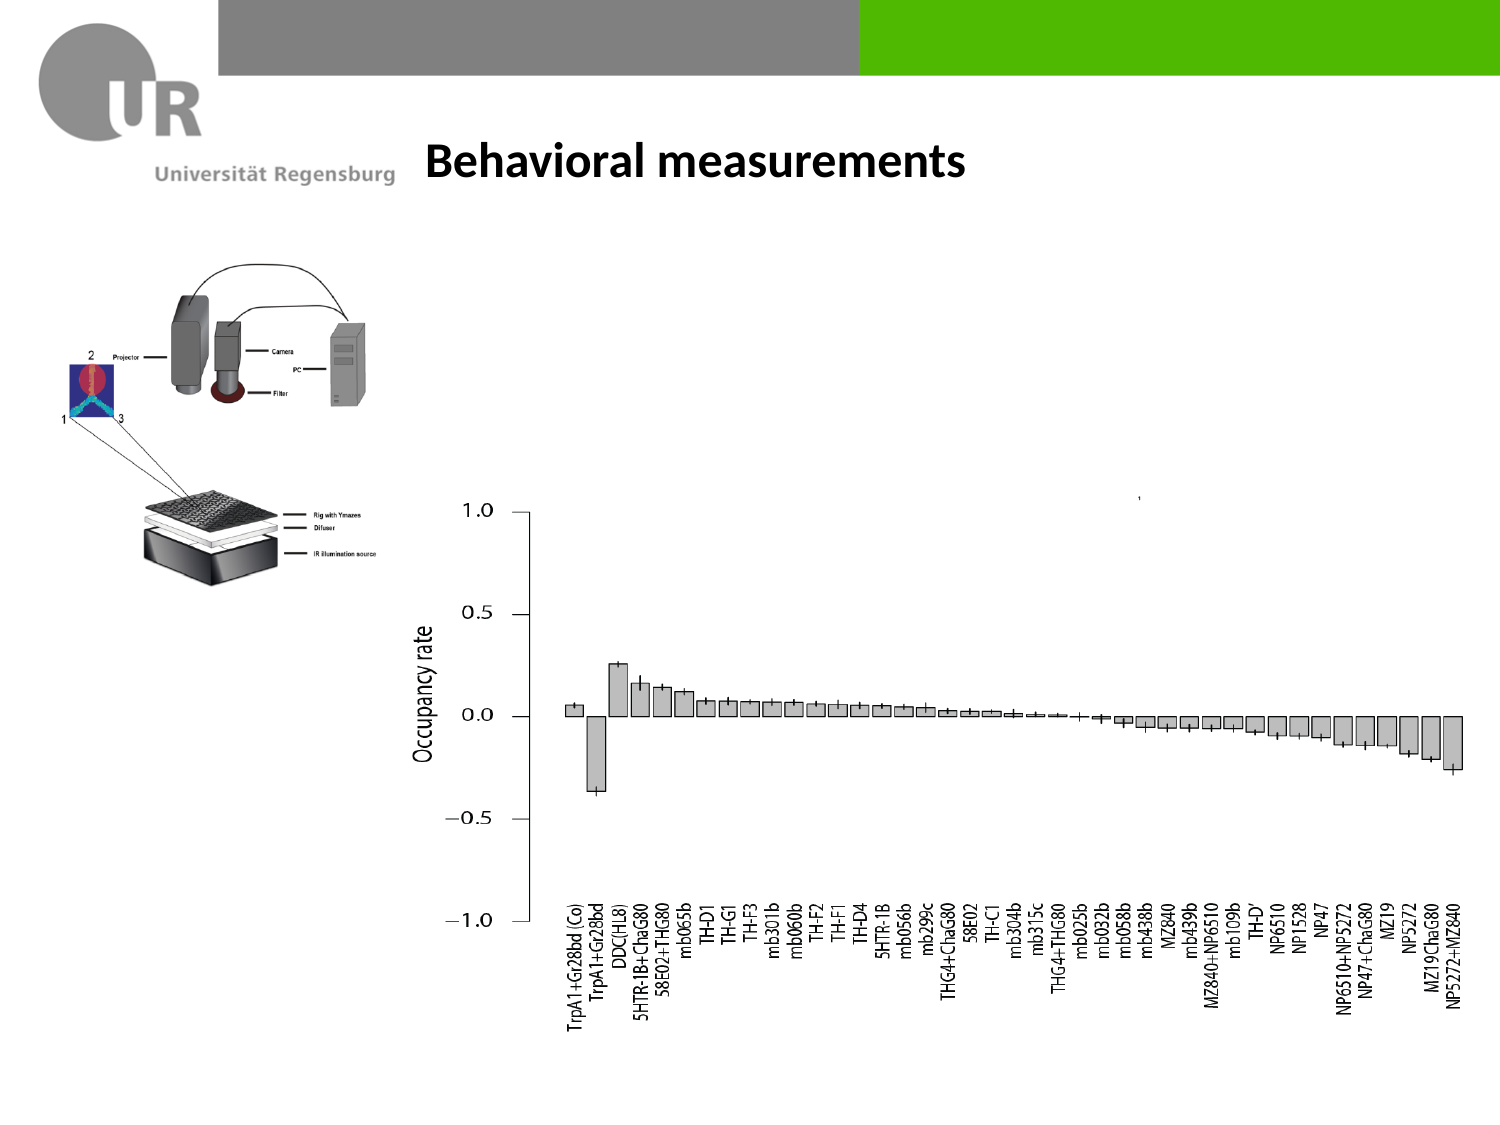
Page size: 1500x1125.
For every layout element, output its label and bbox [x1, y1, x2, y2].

picture [407, 471, 1500, 1036]
text_box [17, 0, 1500, 210]
picture [52, 255, 384, 589]
